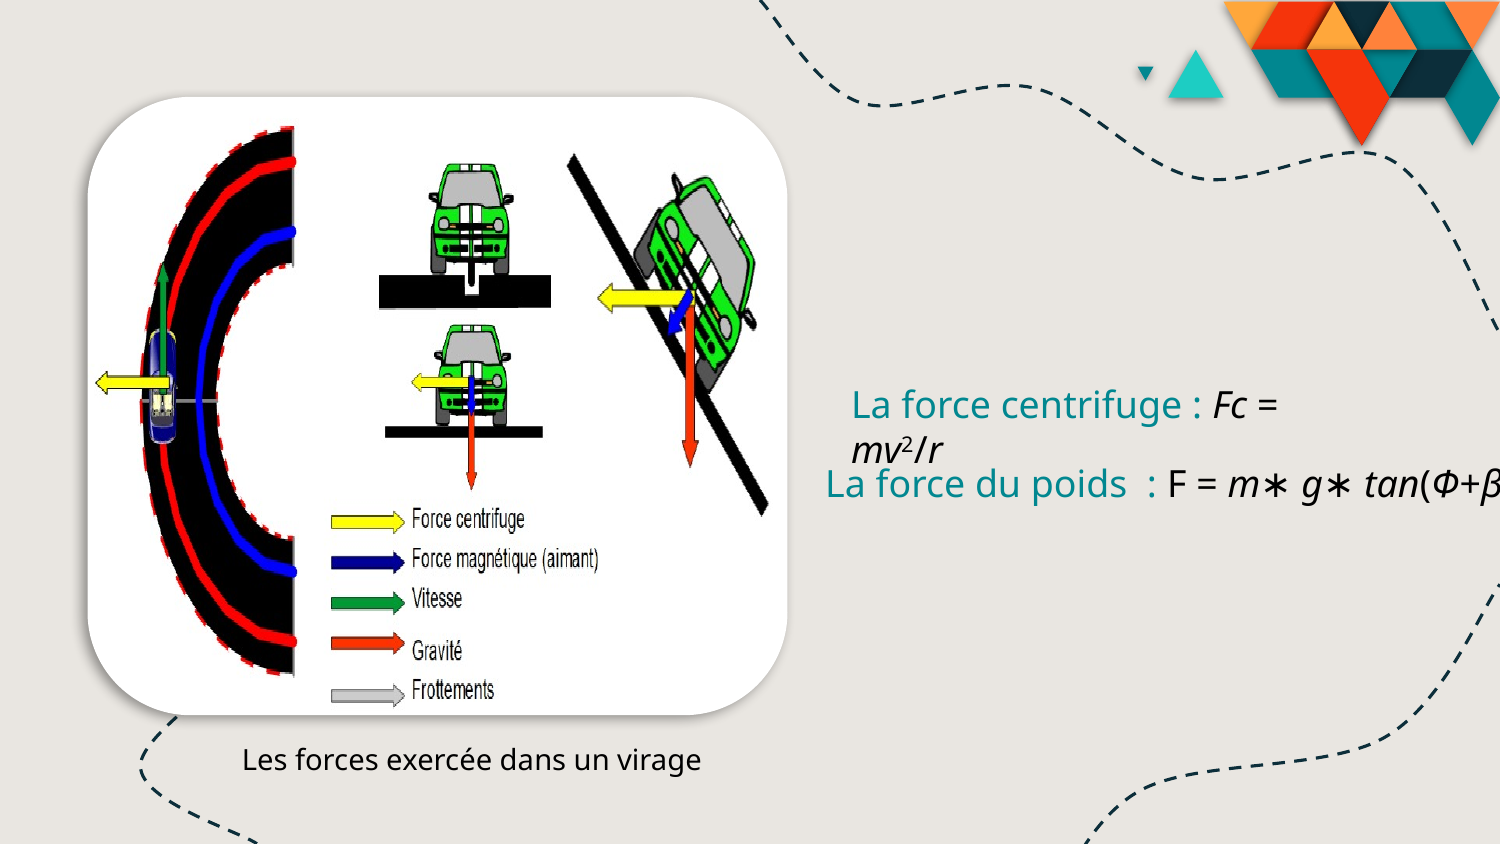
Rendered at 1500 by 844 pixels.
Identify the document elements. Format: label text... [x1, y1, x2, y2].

text_box Les forces exercée dans un virage [227, 734, 765, 784]
text_box La force centrifuge : Fc = mv2/r [836, 373, 1337, 447]
picture [87, 96, 788, 716]
text_box [1085, 584, 1500, 844]
text_box La force du poids : F = m∗ g∗ tan(Φ+β) [809, 447, 1500, 512]
text_box [759, 0, 1241, 217]
text_box [140, 726, 257, 844]
text_box [1343, 162, 1500, 334]
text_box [1246, 0, 1391, 255]
